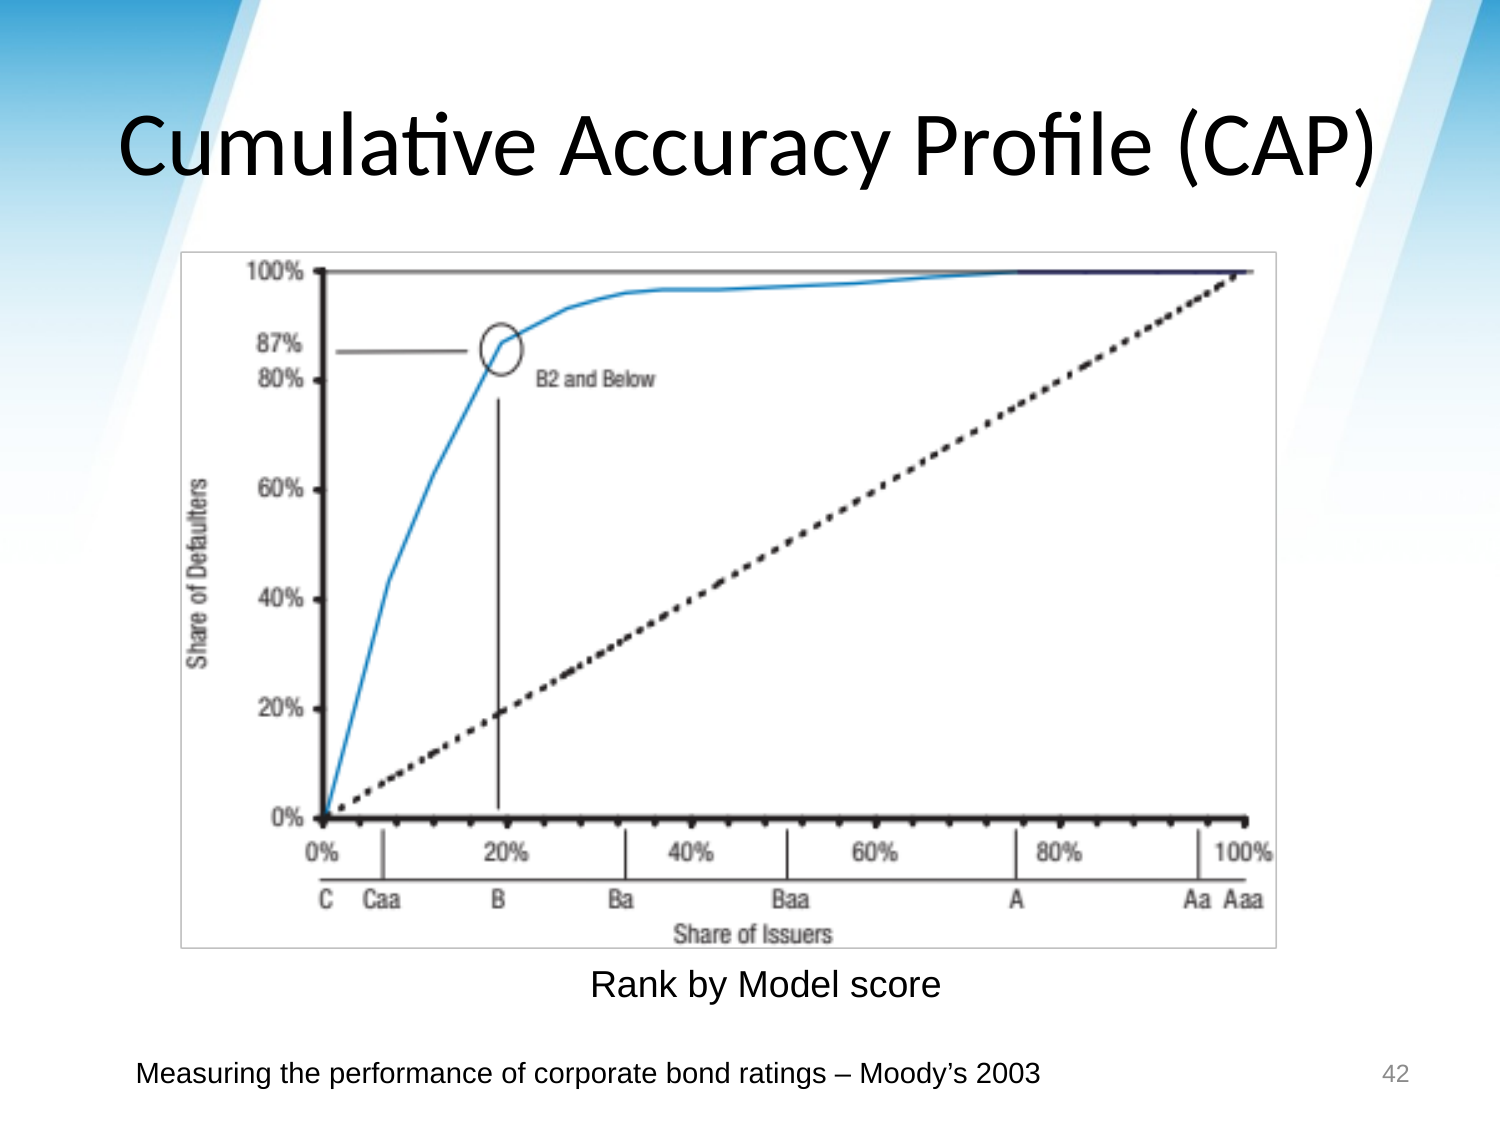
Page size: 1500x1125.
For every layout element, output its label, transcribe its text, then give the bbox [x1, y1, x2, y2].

text_box Measuring the performance of corporate bond ratings – Moody’s 2003 [120, 1046, 1058, 1097]
text_box Rank by Model score [575, 959, 957, 1012]
picture [0, 0, 1500, 950]
title Cumulative Accuracy Profile (CAP) [75, 45, 1425, 233]
slide_number 42 [1074, 1042, 1425, 1103]
